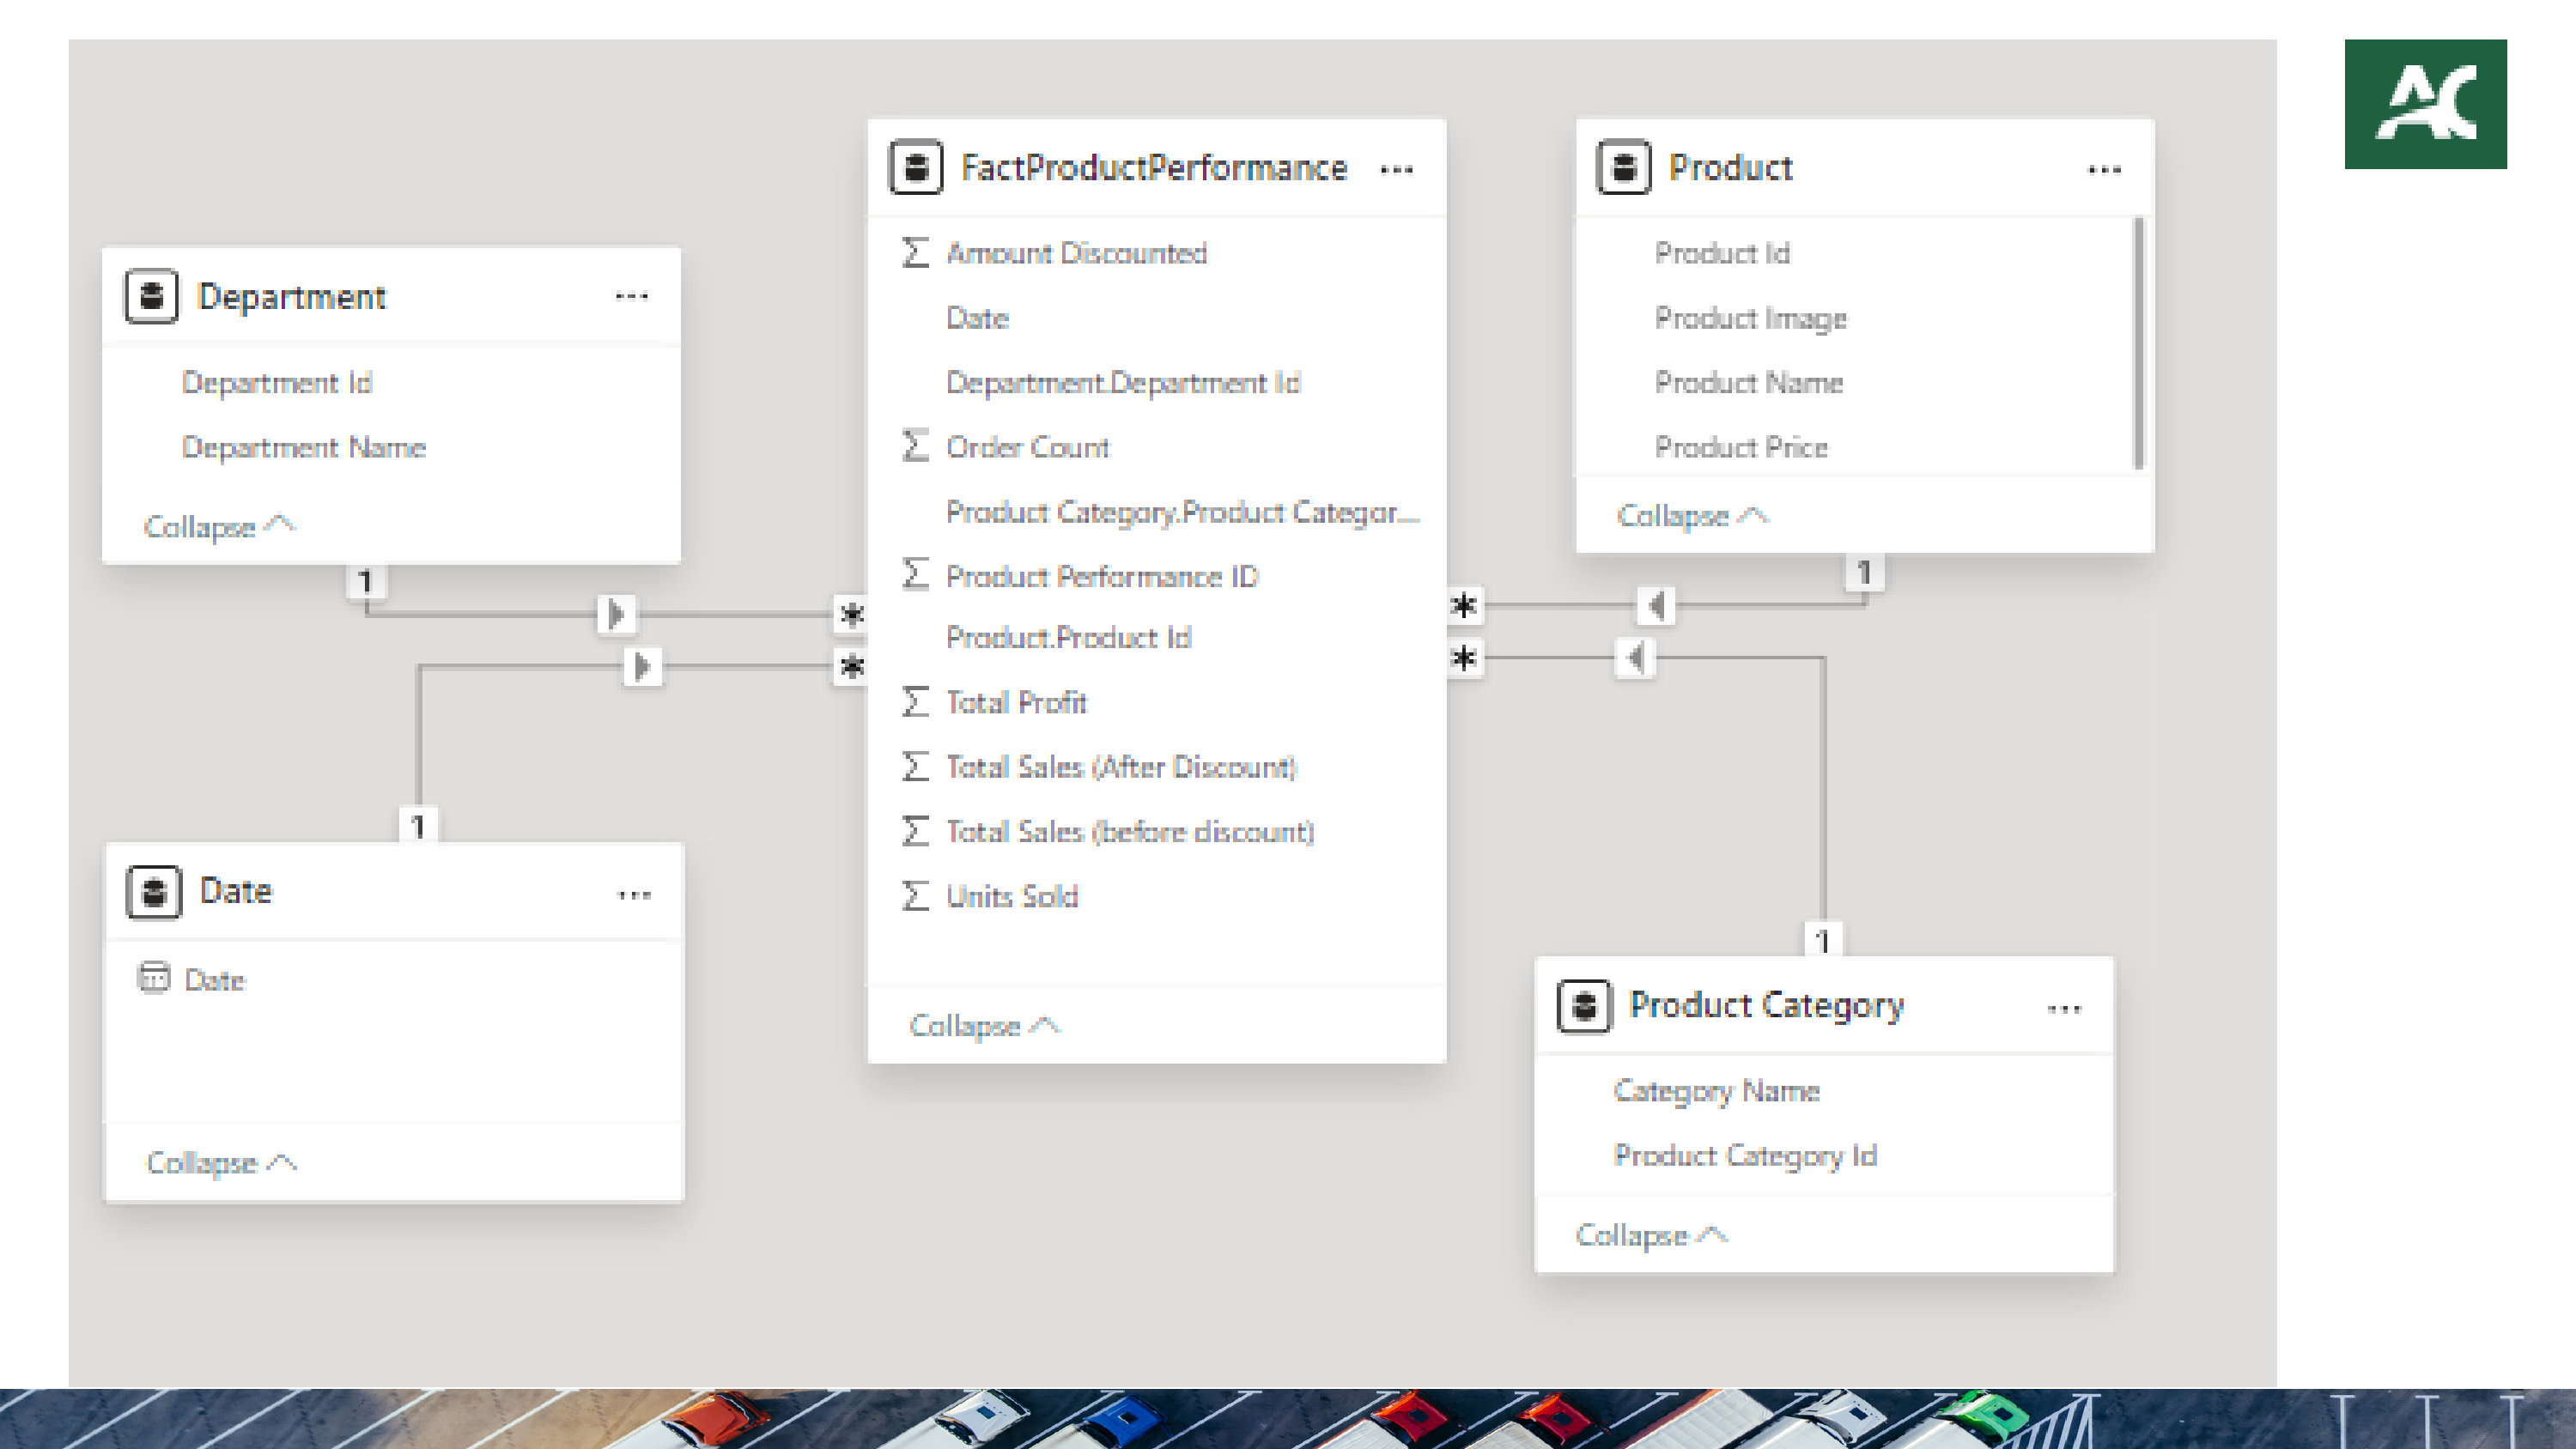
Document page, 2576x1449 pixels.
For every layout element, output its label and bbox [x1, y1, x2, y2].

text_box [0, 1389, 2576, 1449]
picture [69, 39, 2277, 1387]
picture [2345, 39, 2507, 170]
